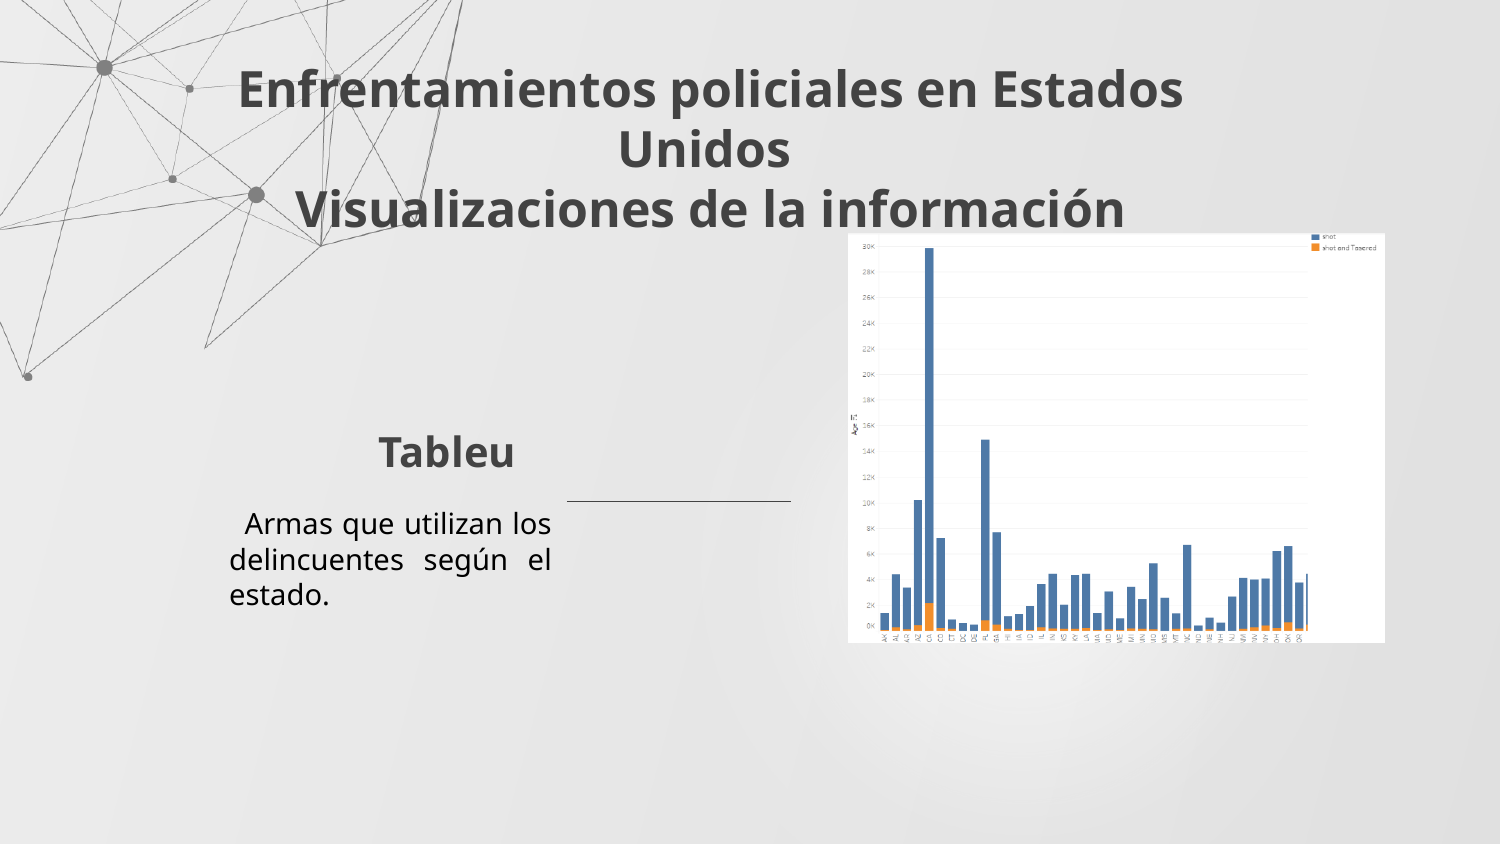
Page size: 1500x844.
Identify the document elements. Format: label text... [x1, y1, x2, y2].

title Enfrentamientos policiales en Estados Unidos Visualizaciones de la información [139, 42, 1283, 163]
subtitle Armas que utilizan los delincuentes según el estado. [139, 490, 567, 784]
title Tableu [92, 154, 532, 491]
picture [0, 0, 1500, 844]
